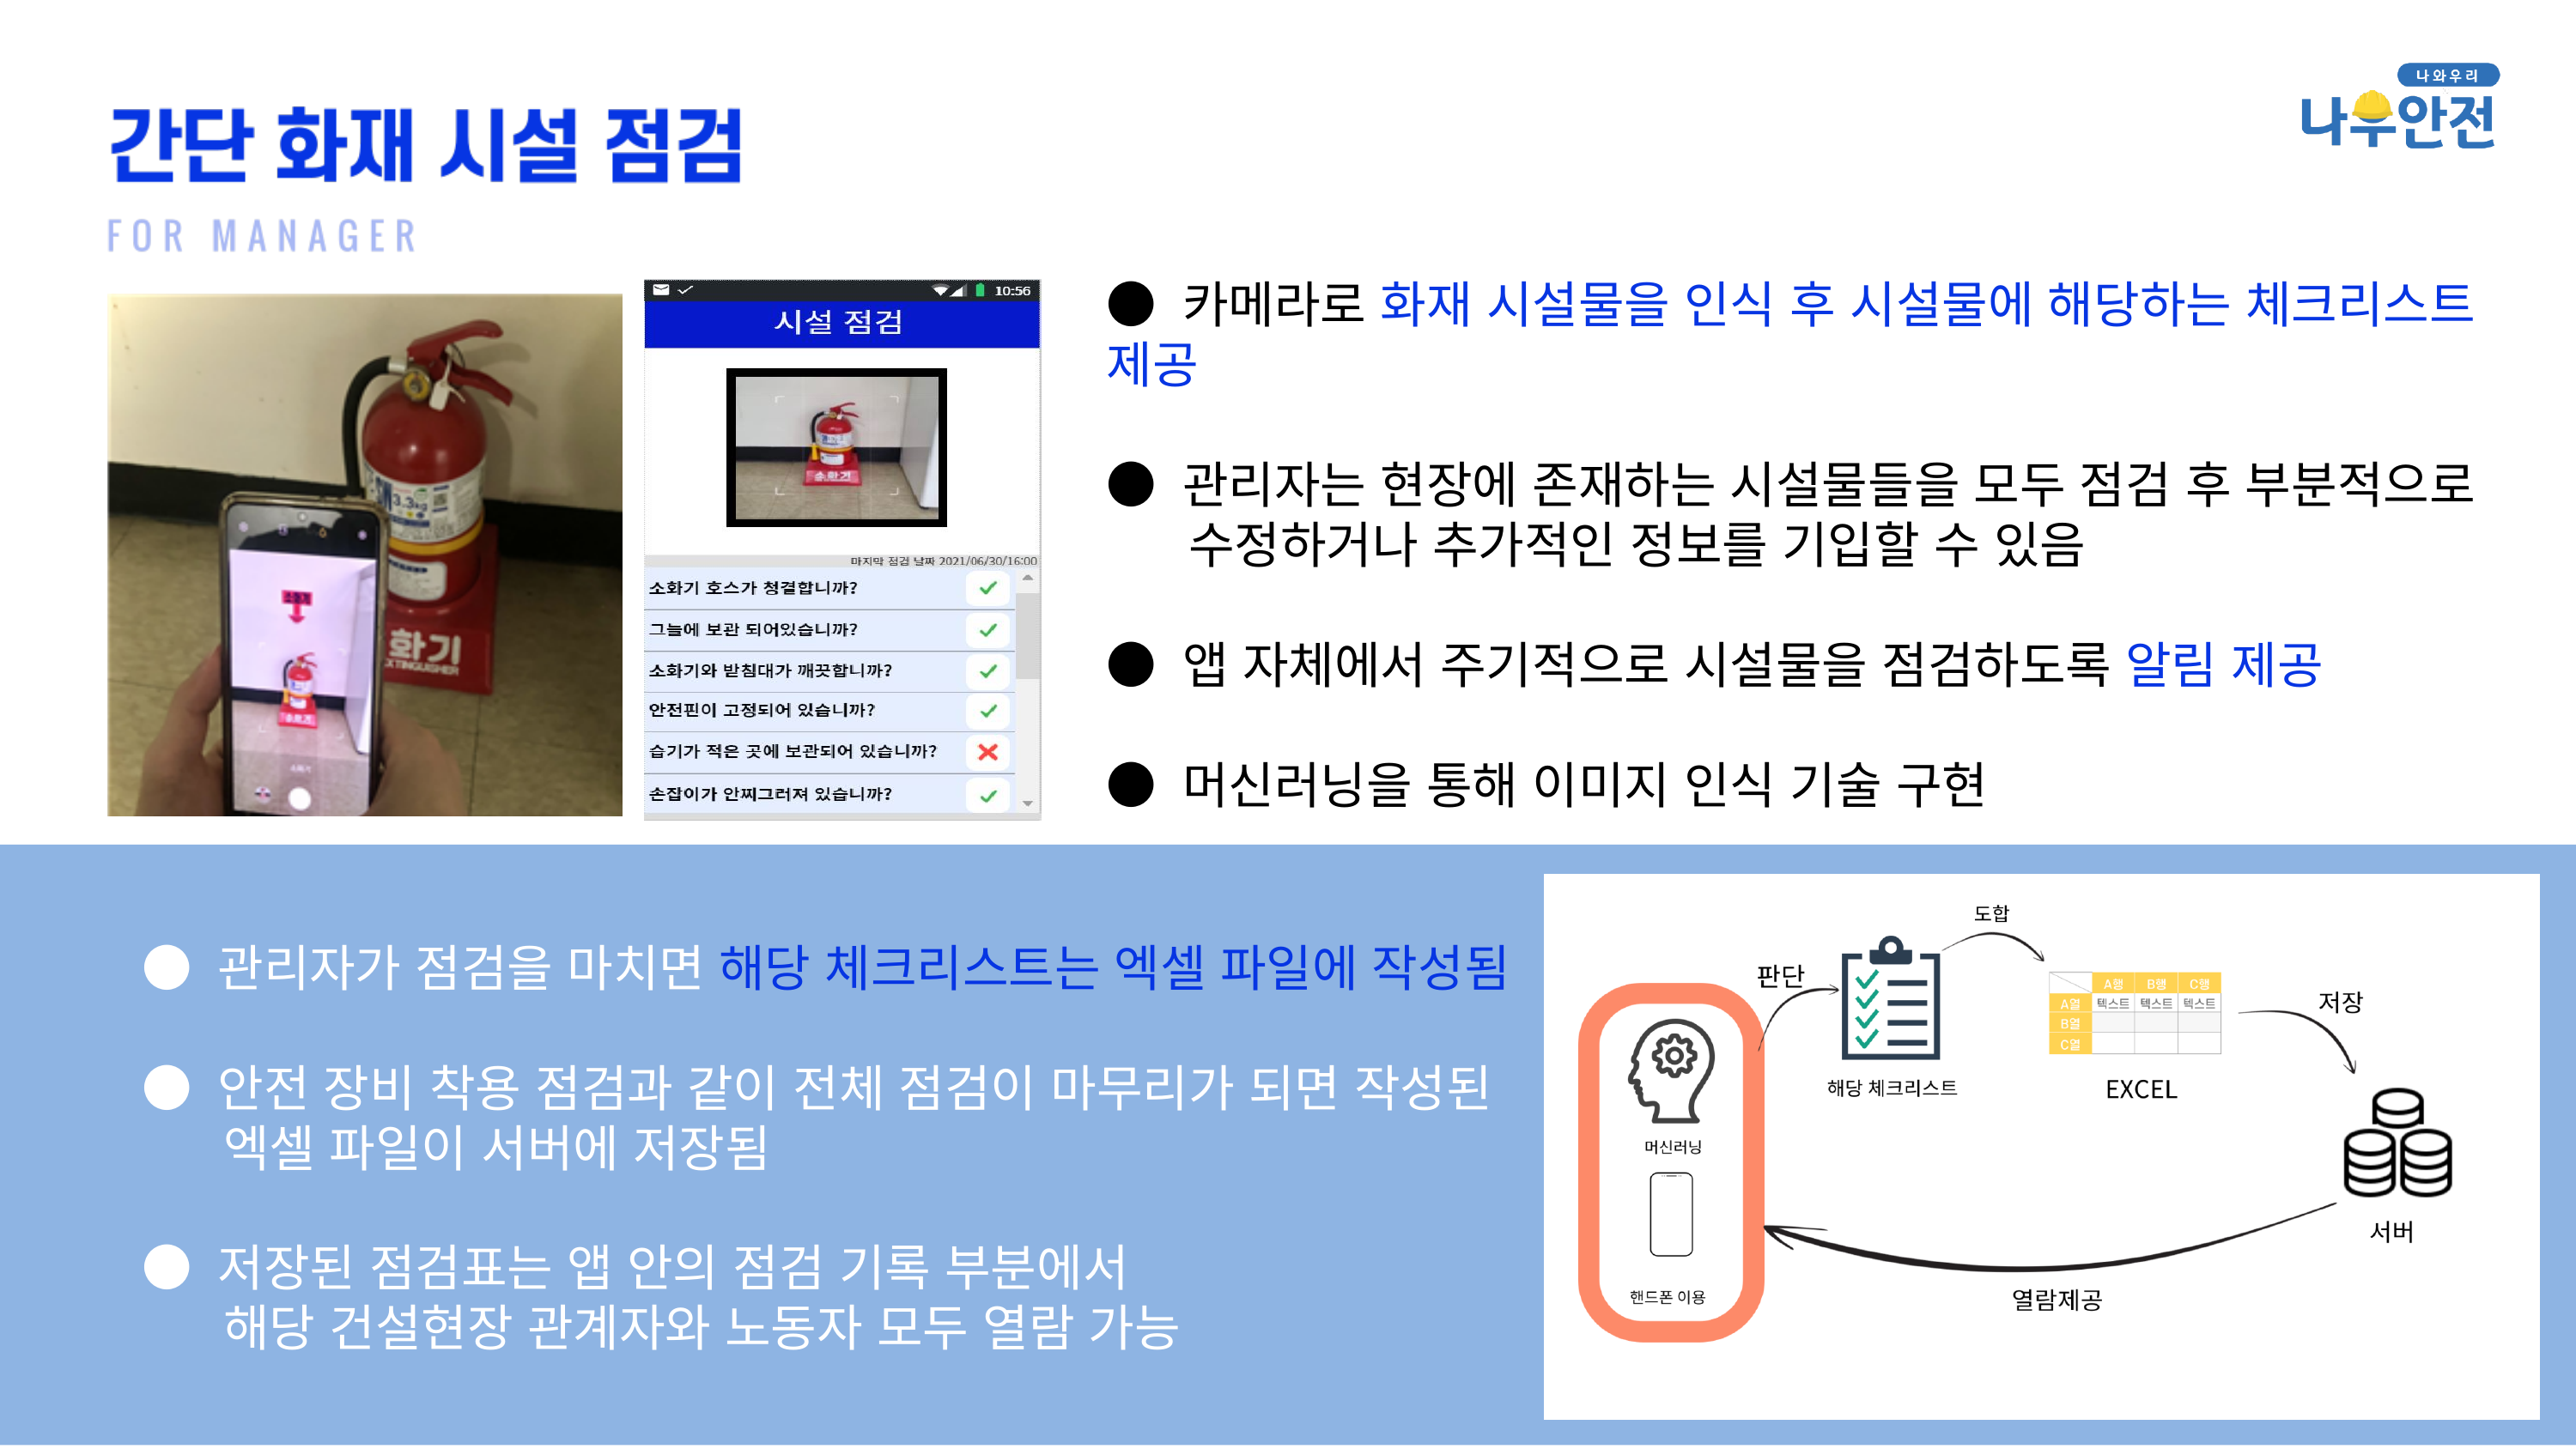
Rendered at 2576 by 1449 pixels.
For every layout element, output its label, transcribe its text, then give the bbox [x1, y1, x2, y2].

picture [94, 76, 786, 270]
text_box [0, 843, 2576, 1447]
picture [2200, 0, 2545, 256]
picture [643, 279, 1042, 821]
text_box ● 카메라로 화재 시설물을 인식 후 시설물에 해당하는 체크리스트 제공 ● 관리자는 현장에 존재하는 시설물들을 모두 점검 후 부분적으로 수정하거나 추가적인 정보를 기입할 수 있음 ● 앱 자체에서 주기적으로 시설물을 점검하도록 알림 제공 ● 머신러닝을 통해 이미지 인식 기술 구현 [1094, 266, 2576, 858]
picture [1543, 874, 2540, 1420]
text_box ● 관리자가 점검을 마치면 해당 체크리스트는 엑셀 파일에 작성됨 ● 안전 장비 착용 점검과 같이 전체 점검이 마무리가 되면 작성된 엑셀 파일이 서버에 저장됨 ● 저장된 점검표는 앱 안의 점검 기록 부분에서 해당 건설현장 관계자와 노동자 모두 열람 가능 [129, 930, 1539, 1402]
picture [106, 294, 623, 816]
